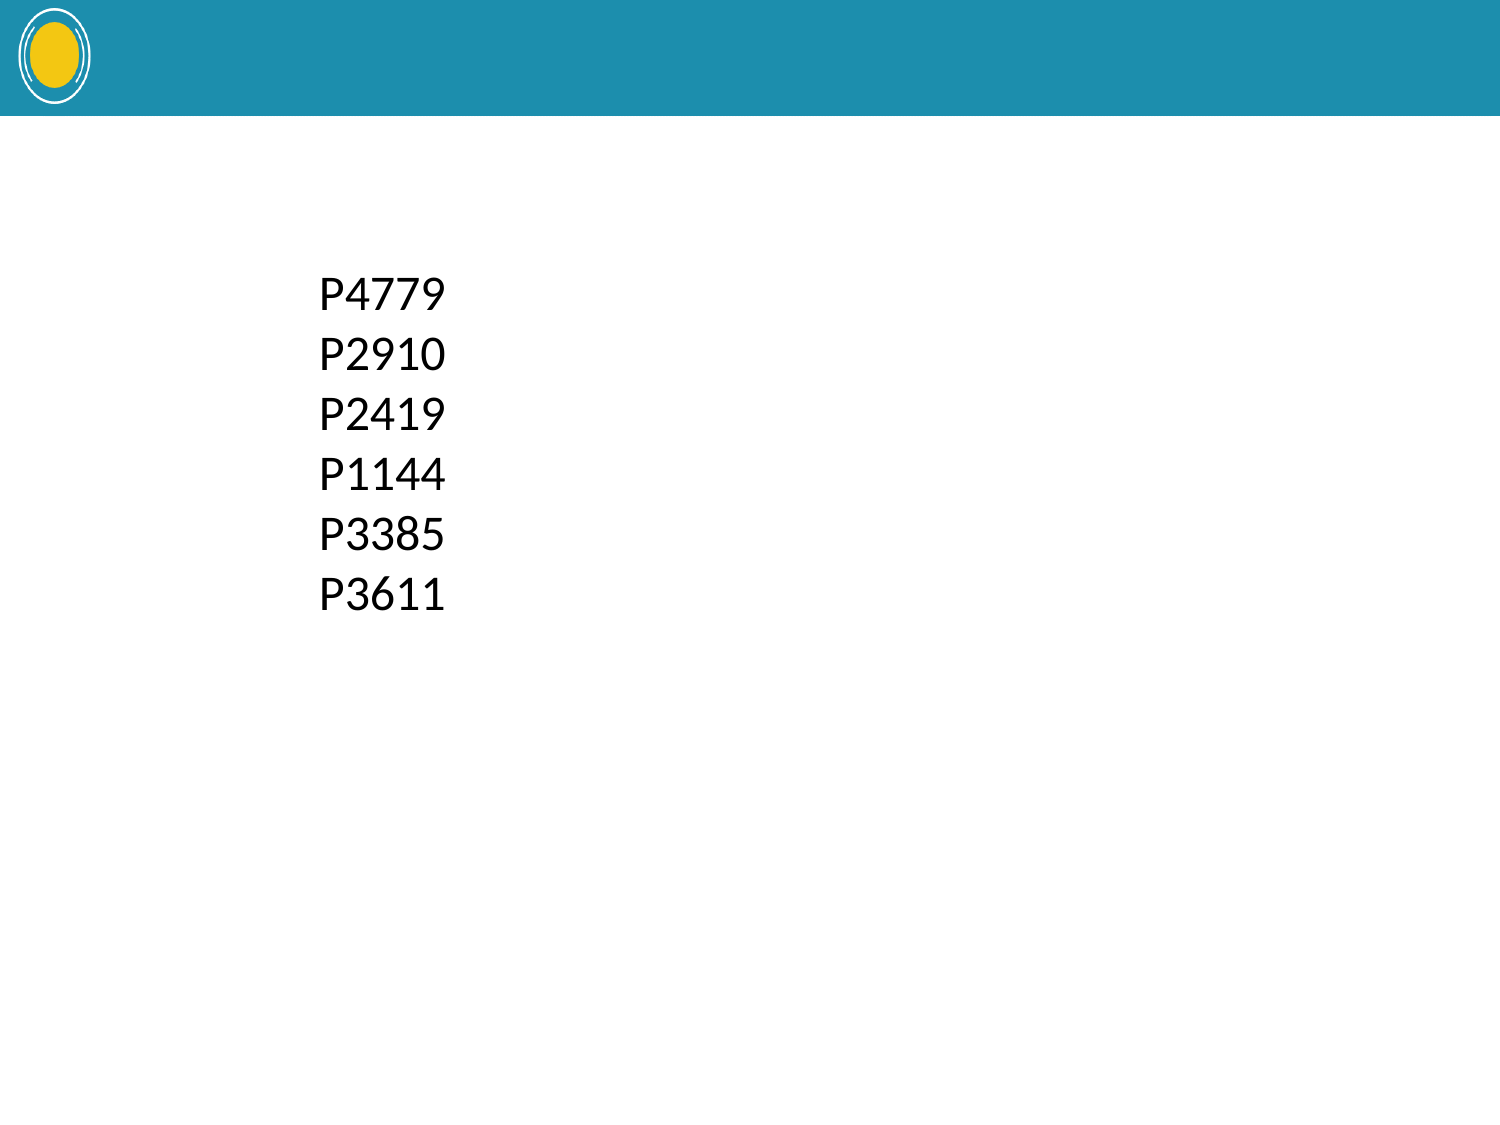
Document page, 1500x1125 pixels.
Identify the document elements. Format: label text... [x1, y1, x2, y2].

picture [0, 0, 1500, 1125]
text_box P4779 P2910 P2419 P1144 P3385 P3611 [304, 253, 1055, 748]
